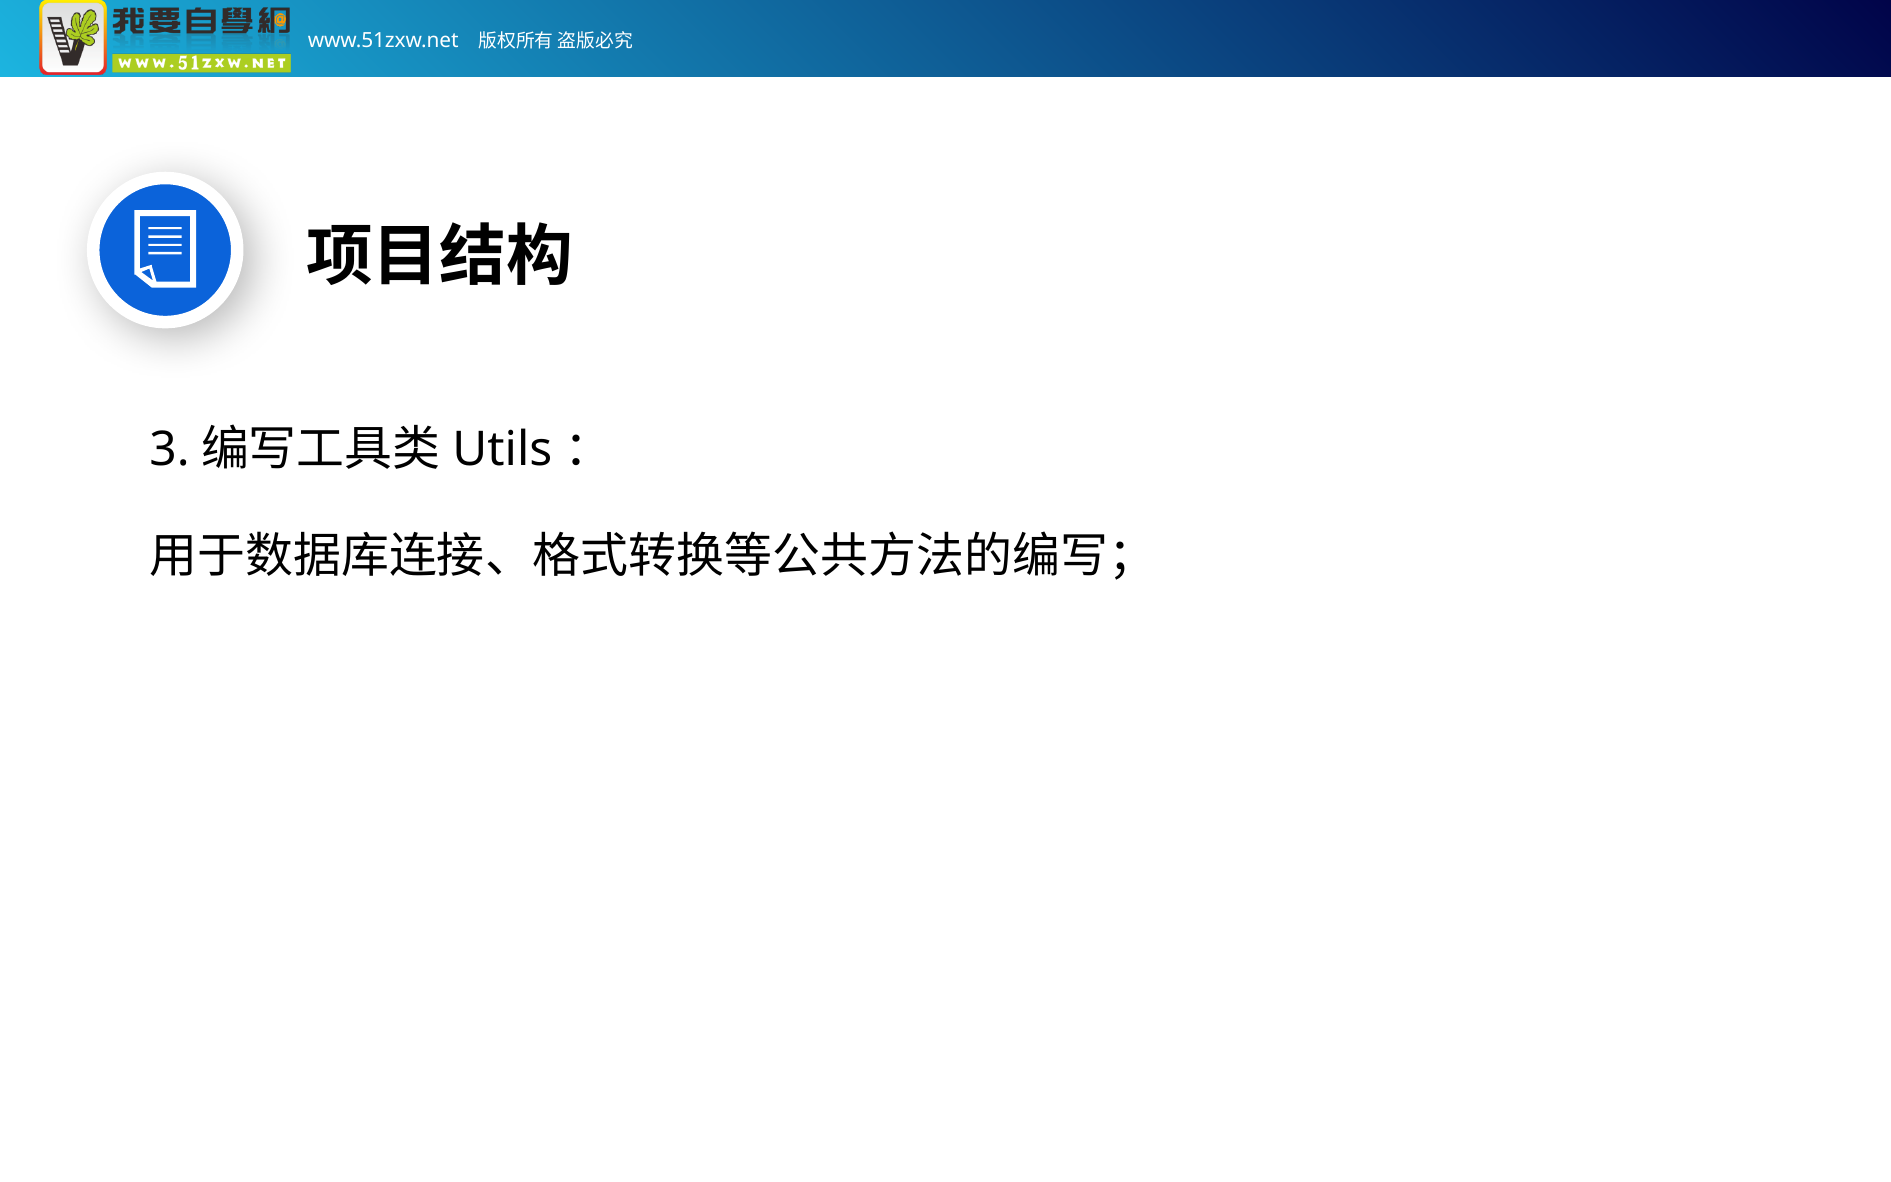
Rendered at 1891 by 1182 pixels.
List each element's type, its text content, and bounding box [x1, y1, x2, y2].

text_box www.51zxw.net 版权所有 盗版必究 [291, 11, 858, 59]
text_box 3.编写工具类Utils： 用于数据库连接、格式转换等公共方法的编写； [134, 381, 1682, 904]
picture [39, 0, 291, 75]
text_box [0, 0, 1891, 78]
text_box 项目结构 [291, 205, 589, 301]
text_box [93, 177, 238, 323]
